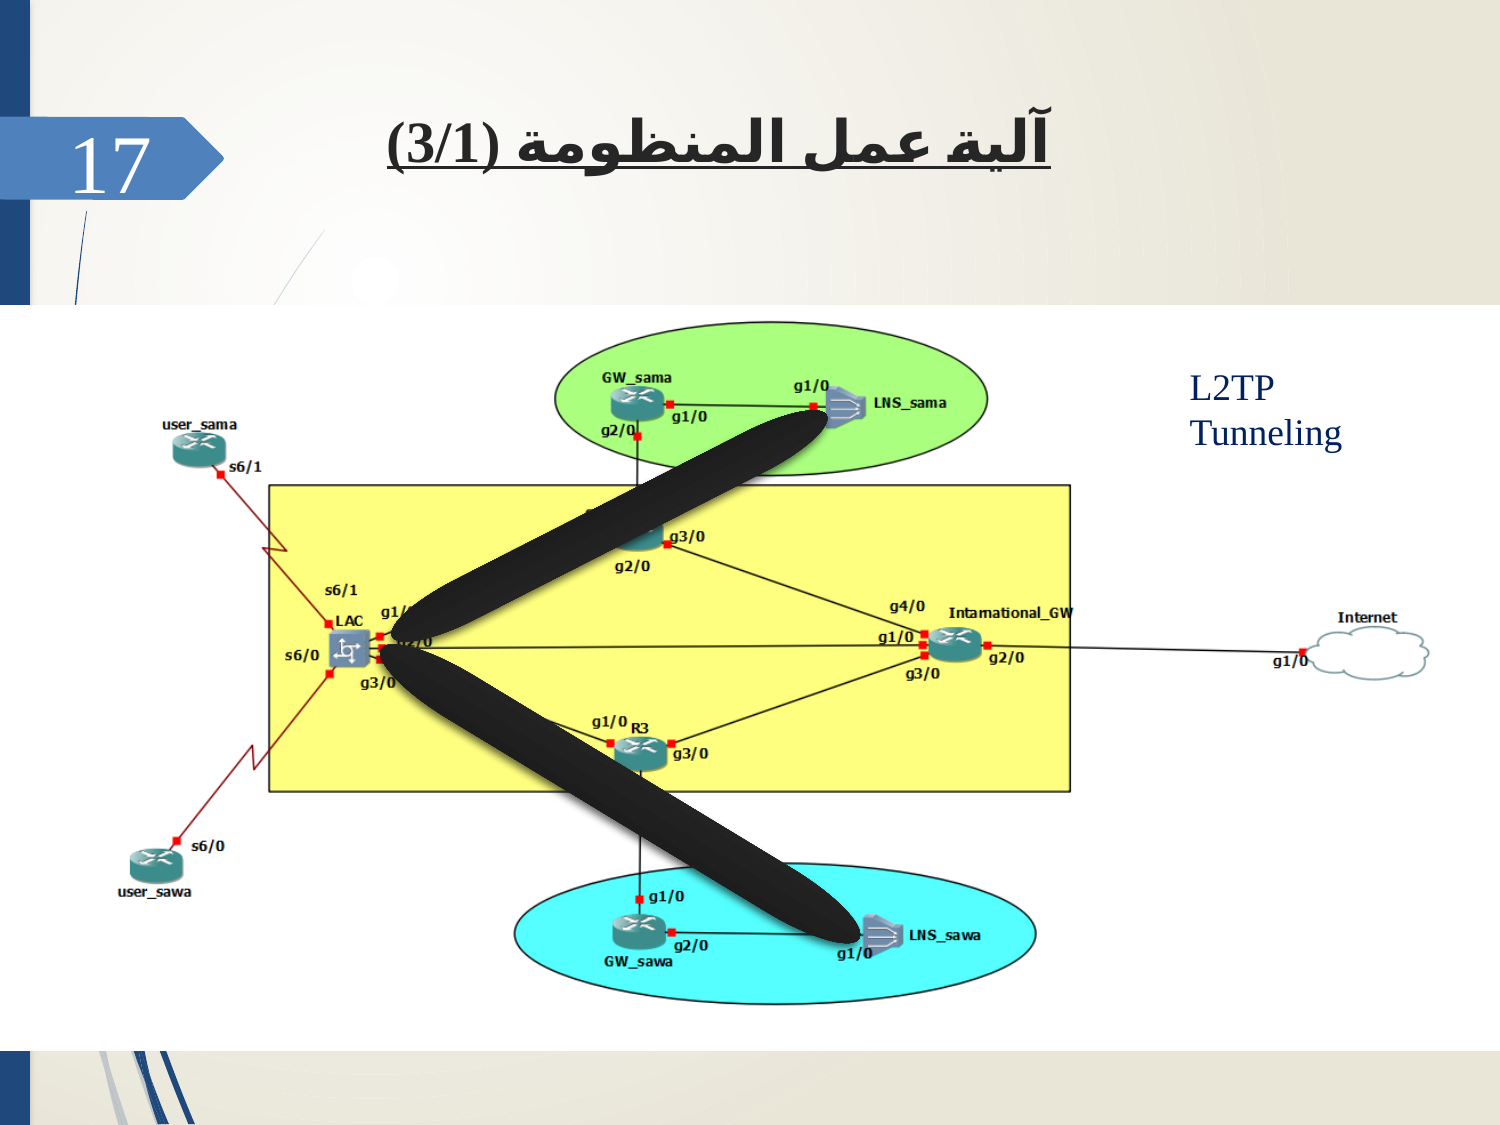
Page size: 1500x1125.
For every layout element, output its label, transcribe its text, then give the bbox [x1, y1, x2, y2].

title آلية عمل المنظومة (3/1) [368, 96, 1070, 201]
picture [0, 305, 1500, 1051]
text_box 17 [45, 102, 176, 218]
